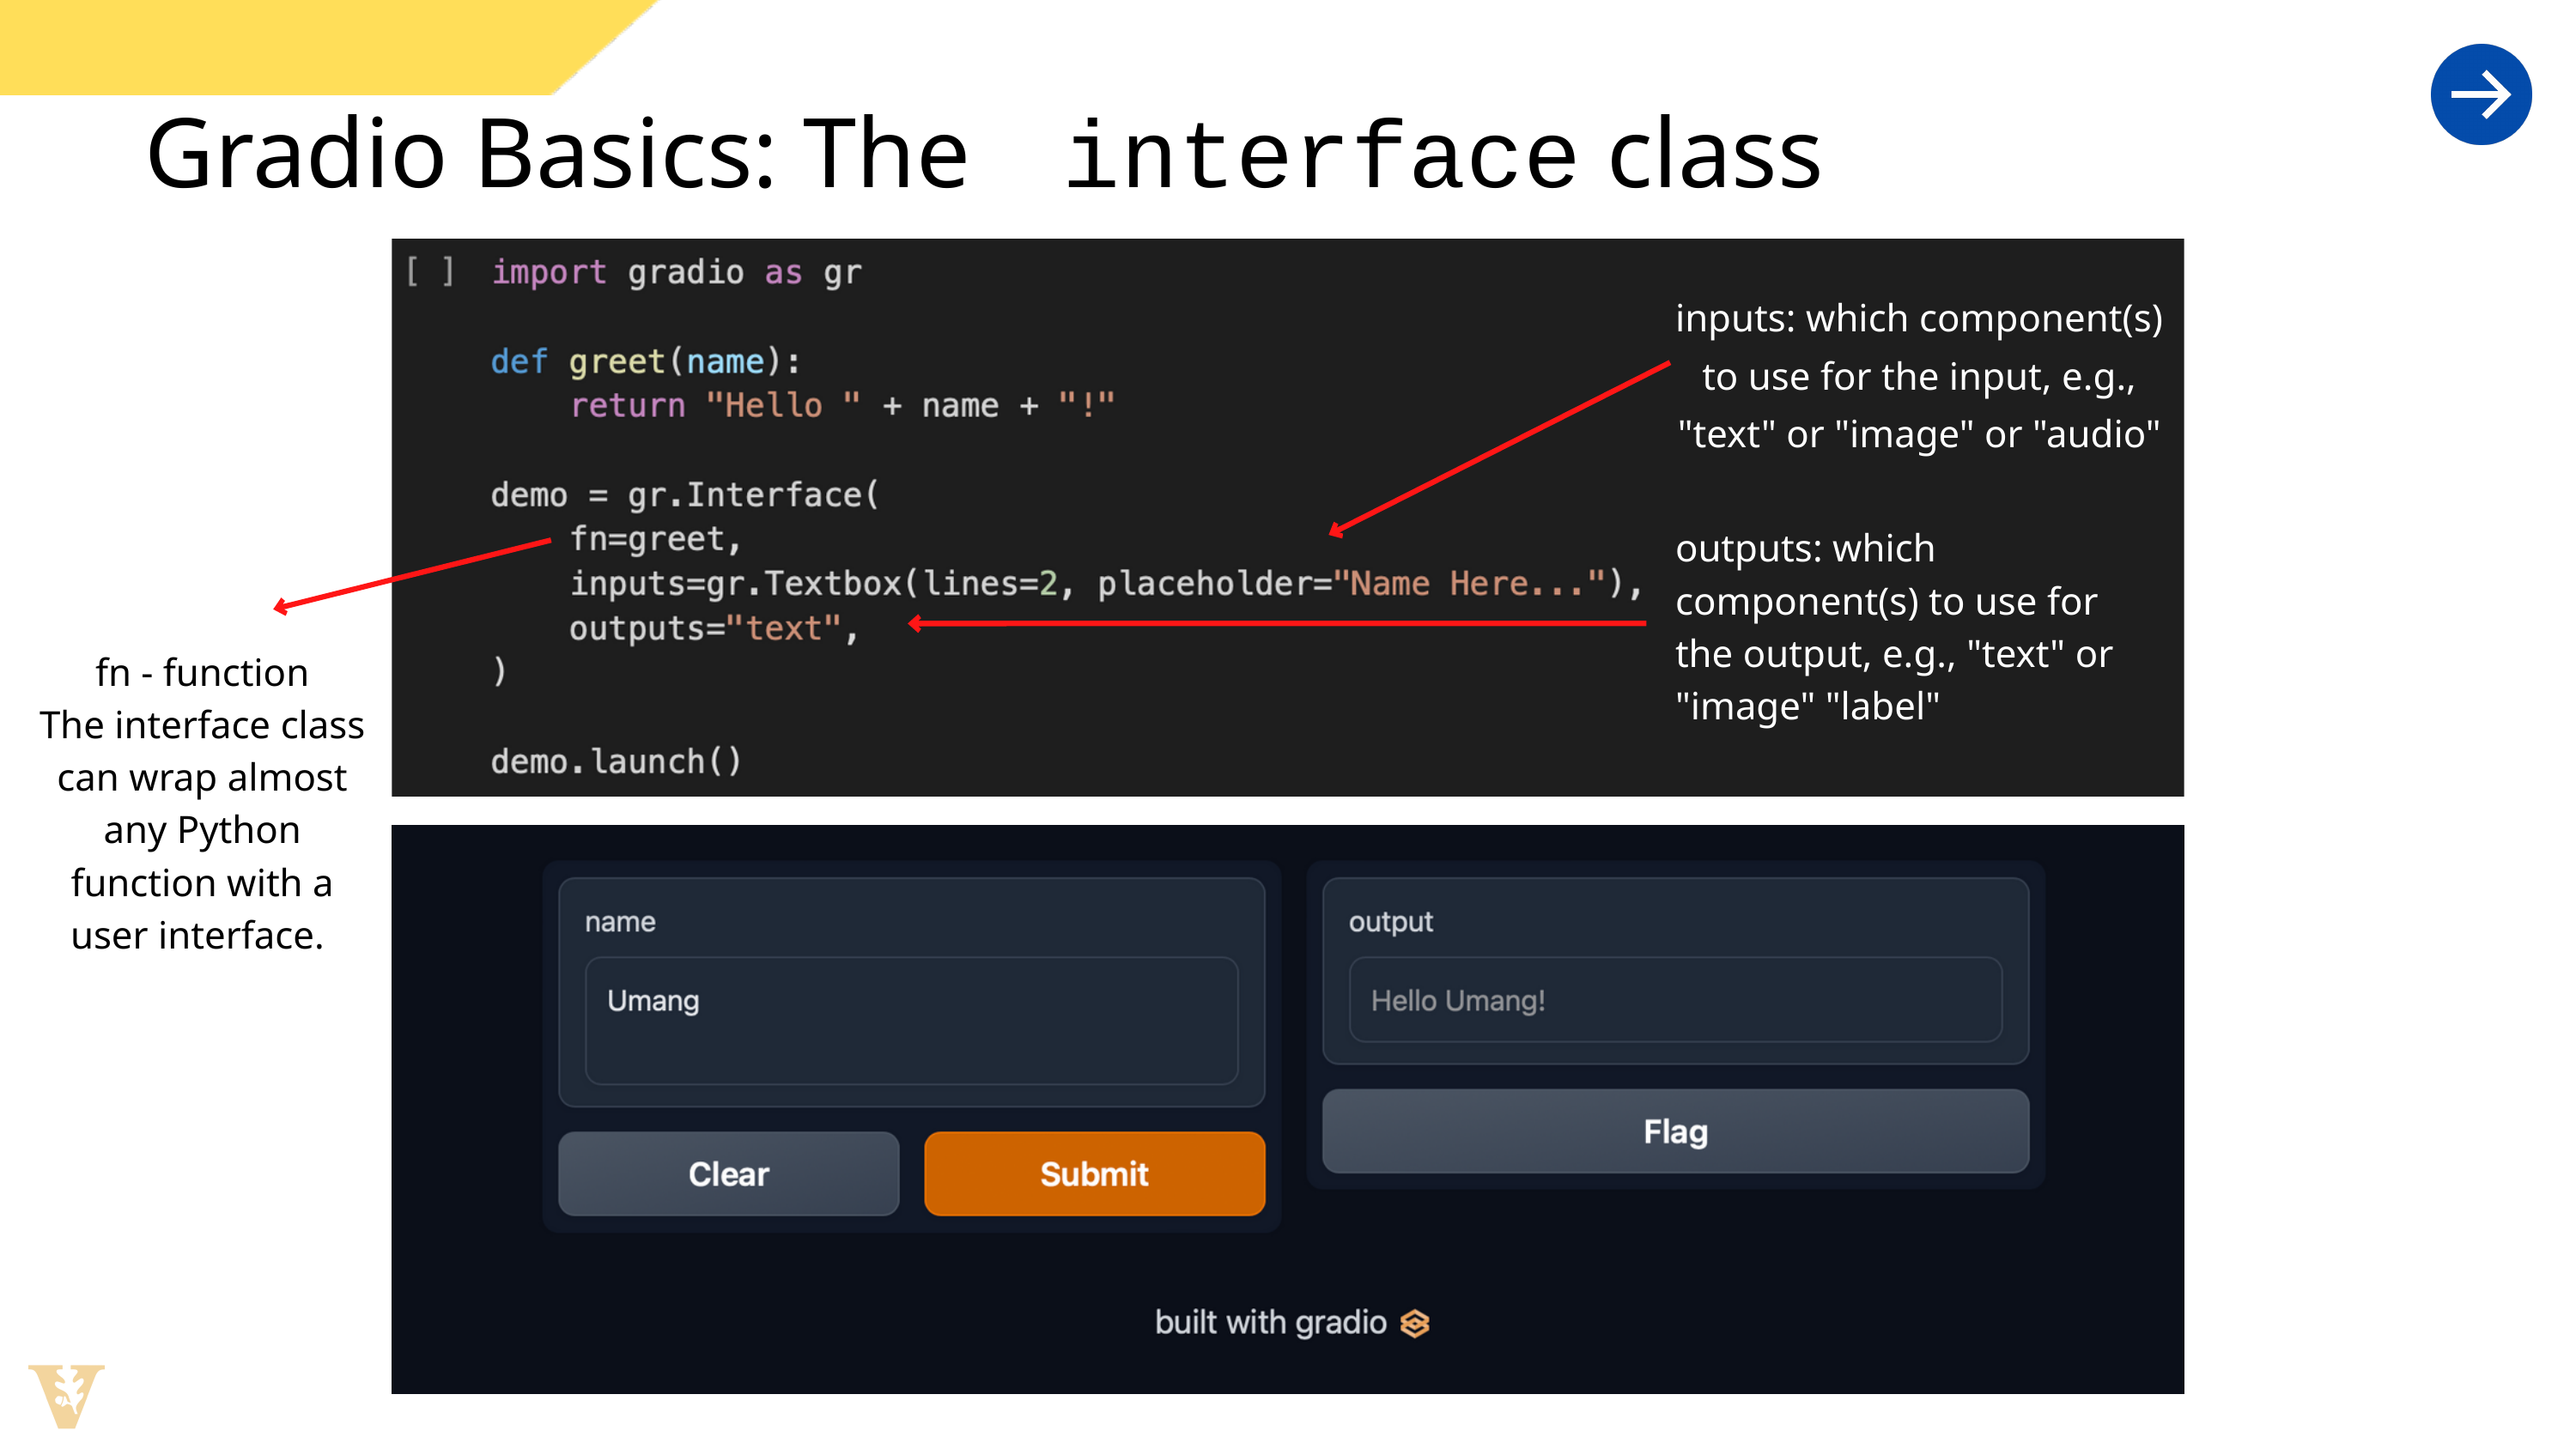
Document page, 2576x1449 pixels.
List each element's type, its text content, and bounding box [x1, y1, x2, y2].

text_box class [1610, 102, 2535, 207]
picture [2430, 44, 2532, 145]
picture [25, 1358, 110, 1433]
text_box interface [1062, 102, 1610, 207]
picture [392, 239, 2184, 797]
picture [0, 0, 718, 95]
text_box fn - function The interface class can wrap almost any Python function with a user interface. [34, 640, 370, 957]
text_box [273, 580, 387, 614]
picture [392, 825, 2184, 1394]
text_box Gradio Basics: The [144, 102, 1062, 207]
